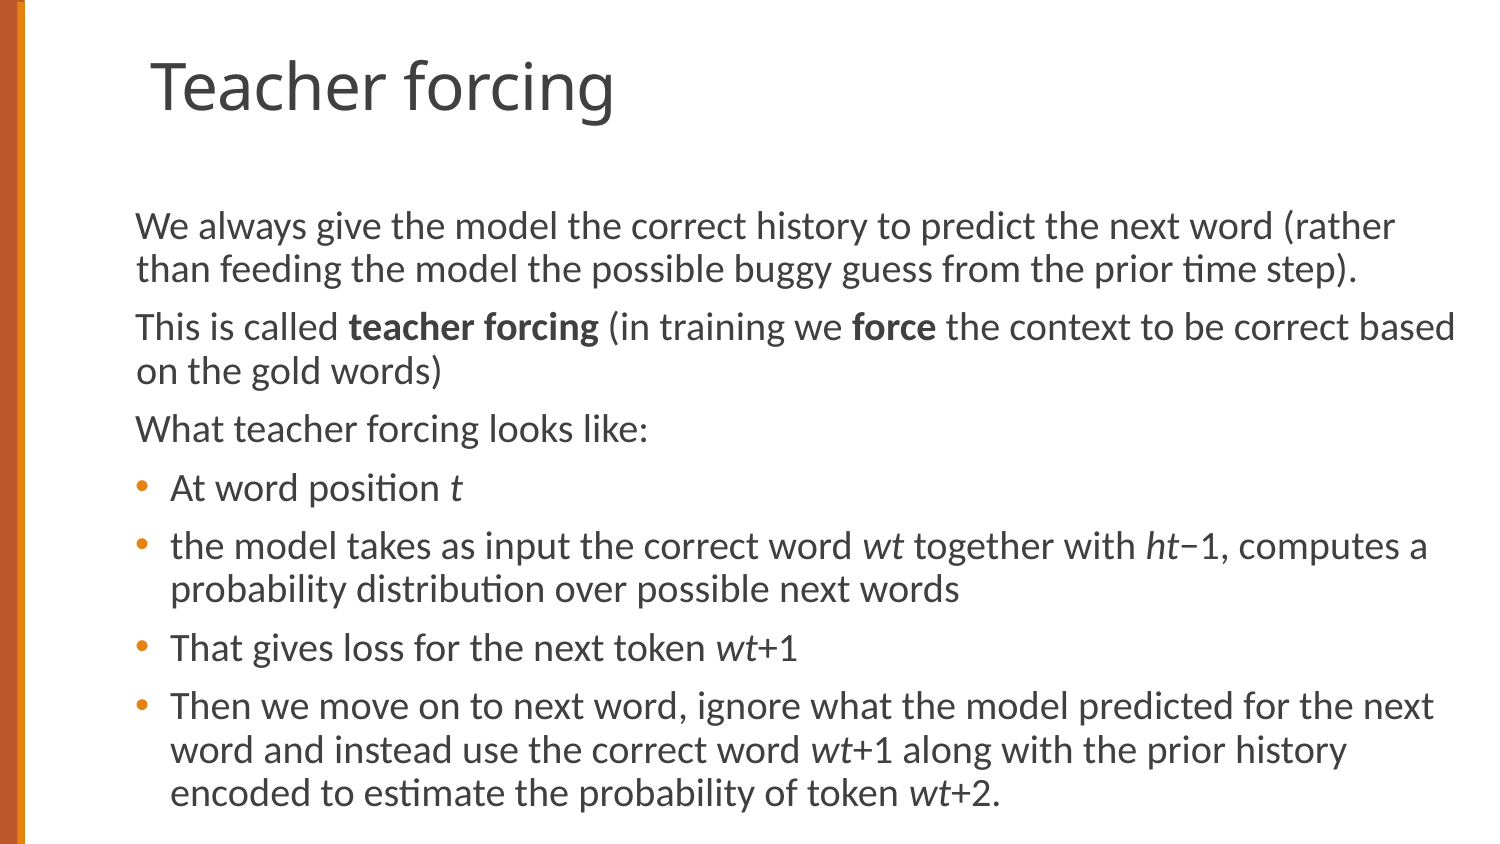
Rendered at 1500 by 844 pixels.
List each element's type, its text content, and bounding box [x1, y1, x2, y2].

list We always give the model the correct history to predict the next word (rather than feeding the model the possible buggy guess from the prior time step). This is called teacher forcing (in training we force the context to be correct based on the gold words) What teacher forcing looks like: At word position t the model takes as input the correct word wt together with ht−1, computes a probability distribution over possible next words That gives loss for the next token wt+1 Then we move on to next word, ignore what the model predicted for the next word and instead use the correct word wt+1 along with the prior history encoded to estimate the probability of token wt+2. [135, 196, 1472, 825]
title Teacher forcing [135, 19, 1373, 132]
